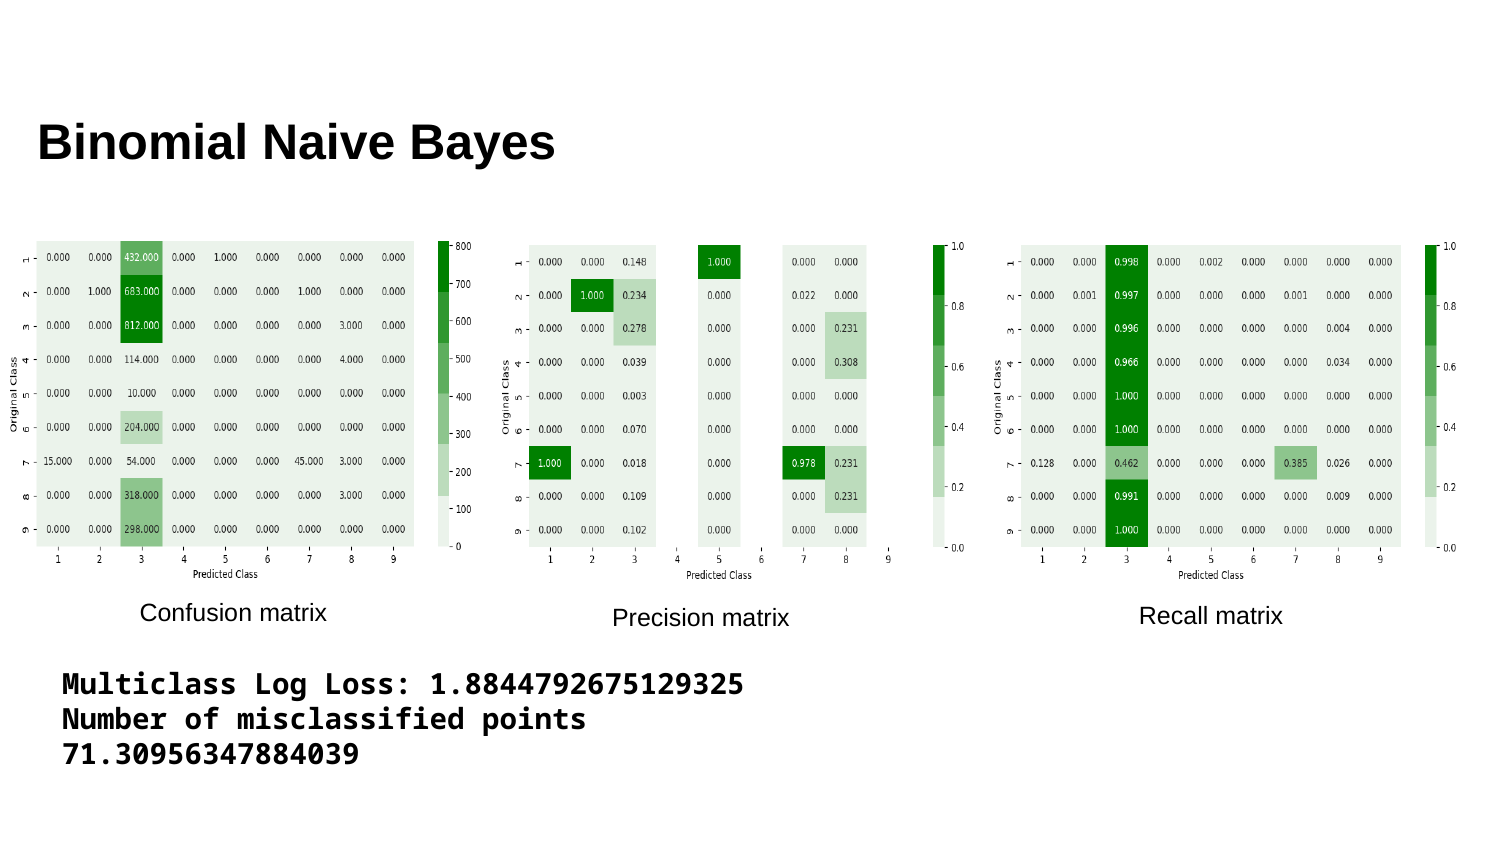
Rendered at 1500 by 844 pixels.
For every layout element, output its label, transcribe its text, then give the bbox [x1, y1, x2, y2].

picture [496, 233, 970, 588]
picture [4, 233, 478, 588]
text_box Precision matrix [596, 596, 924, 629]
text_box Binomial Naive Bayes [22, 94, 706, 219]
text_box Recall matrix [1123, 584, 1481, 644]
text_box Confusion matrix [124, 596, 437, 623]
text_box Multiclass Log Loss: 1.8844792675129325 Number of misclassified points 71.30956347884039 [47, 657, 907, 778]
picture [988, 233, 1462, 588]
